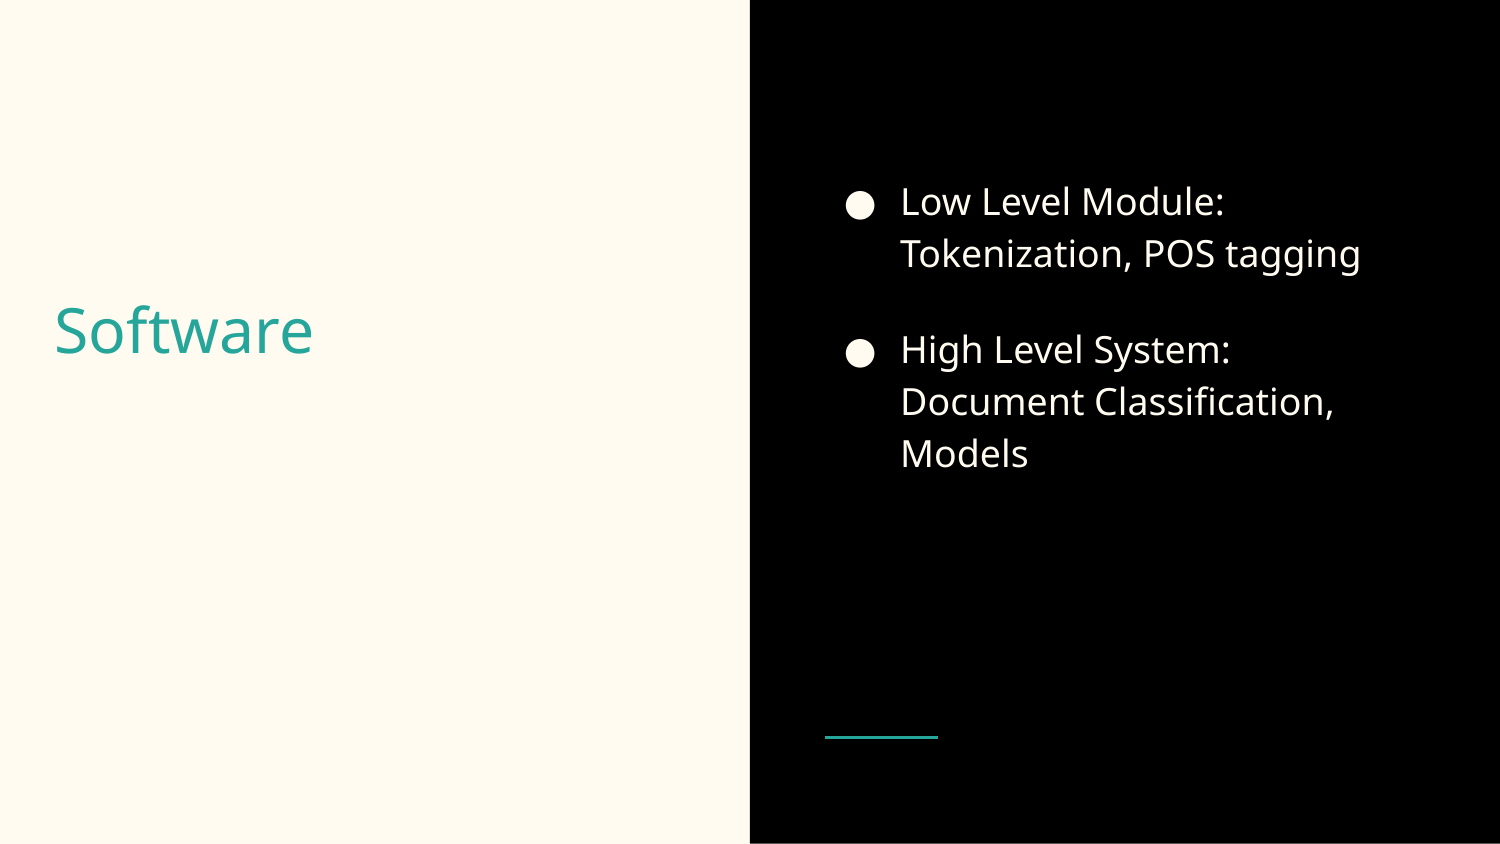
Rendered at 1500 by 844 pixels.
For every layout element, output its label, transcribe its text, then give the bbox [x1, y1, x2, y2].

title Software [39, 276, 704, 496]
list Low Level Module: Tokenization, POS tagging High Level System: Document Classification, Models [810, 156, 1440, 763]
